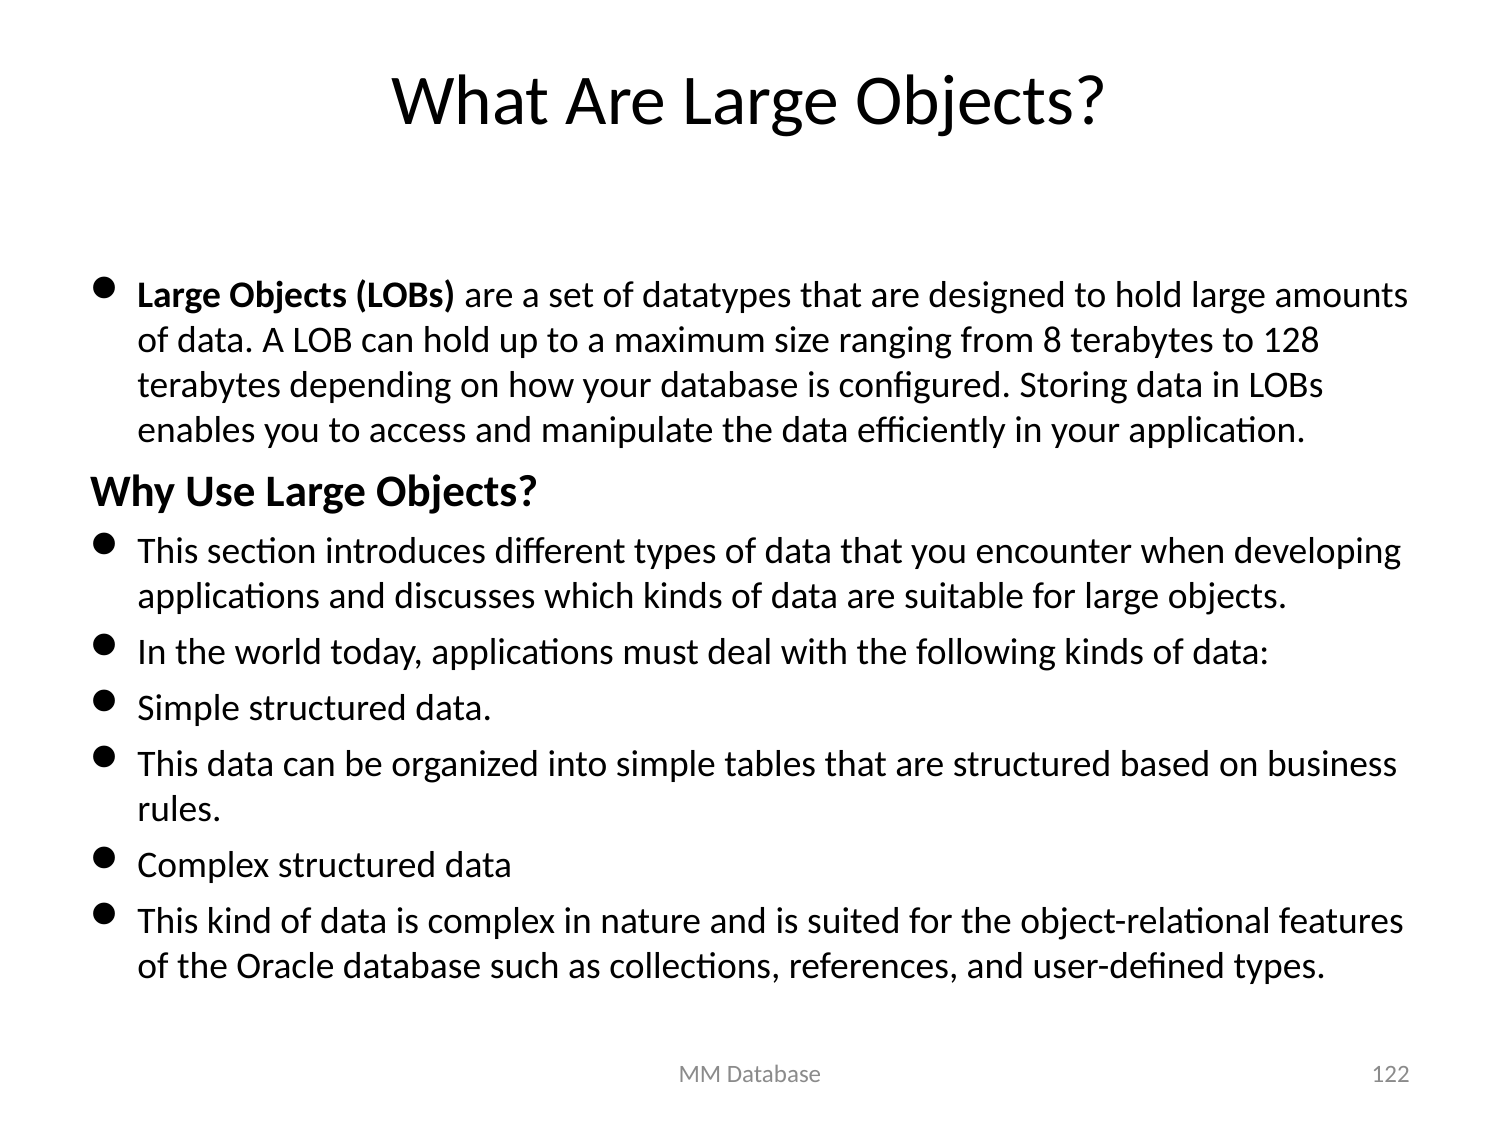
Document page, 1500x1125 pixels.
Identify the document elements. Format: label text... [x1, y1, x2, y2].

list Large Objects (LOBs) are a set of datatypes that are designed to hold large amounts of data. A LOB can hold up to a maximum size ranging from 8 terabytes to 128 terabytes depending on how your database is configured. Storing data in LOBs enables you to access and manipulate the data efficiently in your application. Why Use Large Objects? This section introduces different types of data that you encounter when developing applications and discusses which kinds of data are suitable for large objects. In the world today, applications must deal with the following kinds of data: Simple structured data. This data can be organized into simple tables that are structured based on business rules. Complex structured data This kind of data is complex in nature and is suited for the object-relational features of the Oracle database such as collections, references, and user-defined types. [75, 262, 1425, 1005]
slide_number 122 [1074, 1042, 1425, 1103]
title What Are Large Objects? [75, 45, 1425, 233]
footer MM Database [512, 1042, 988, 1103]
